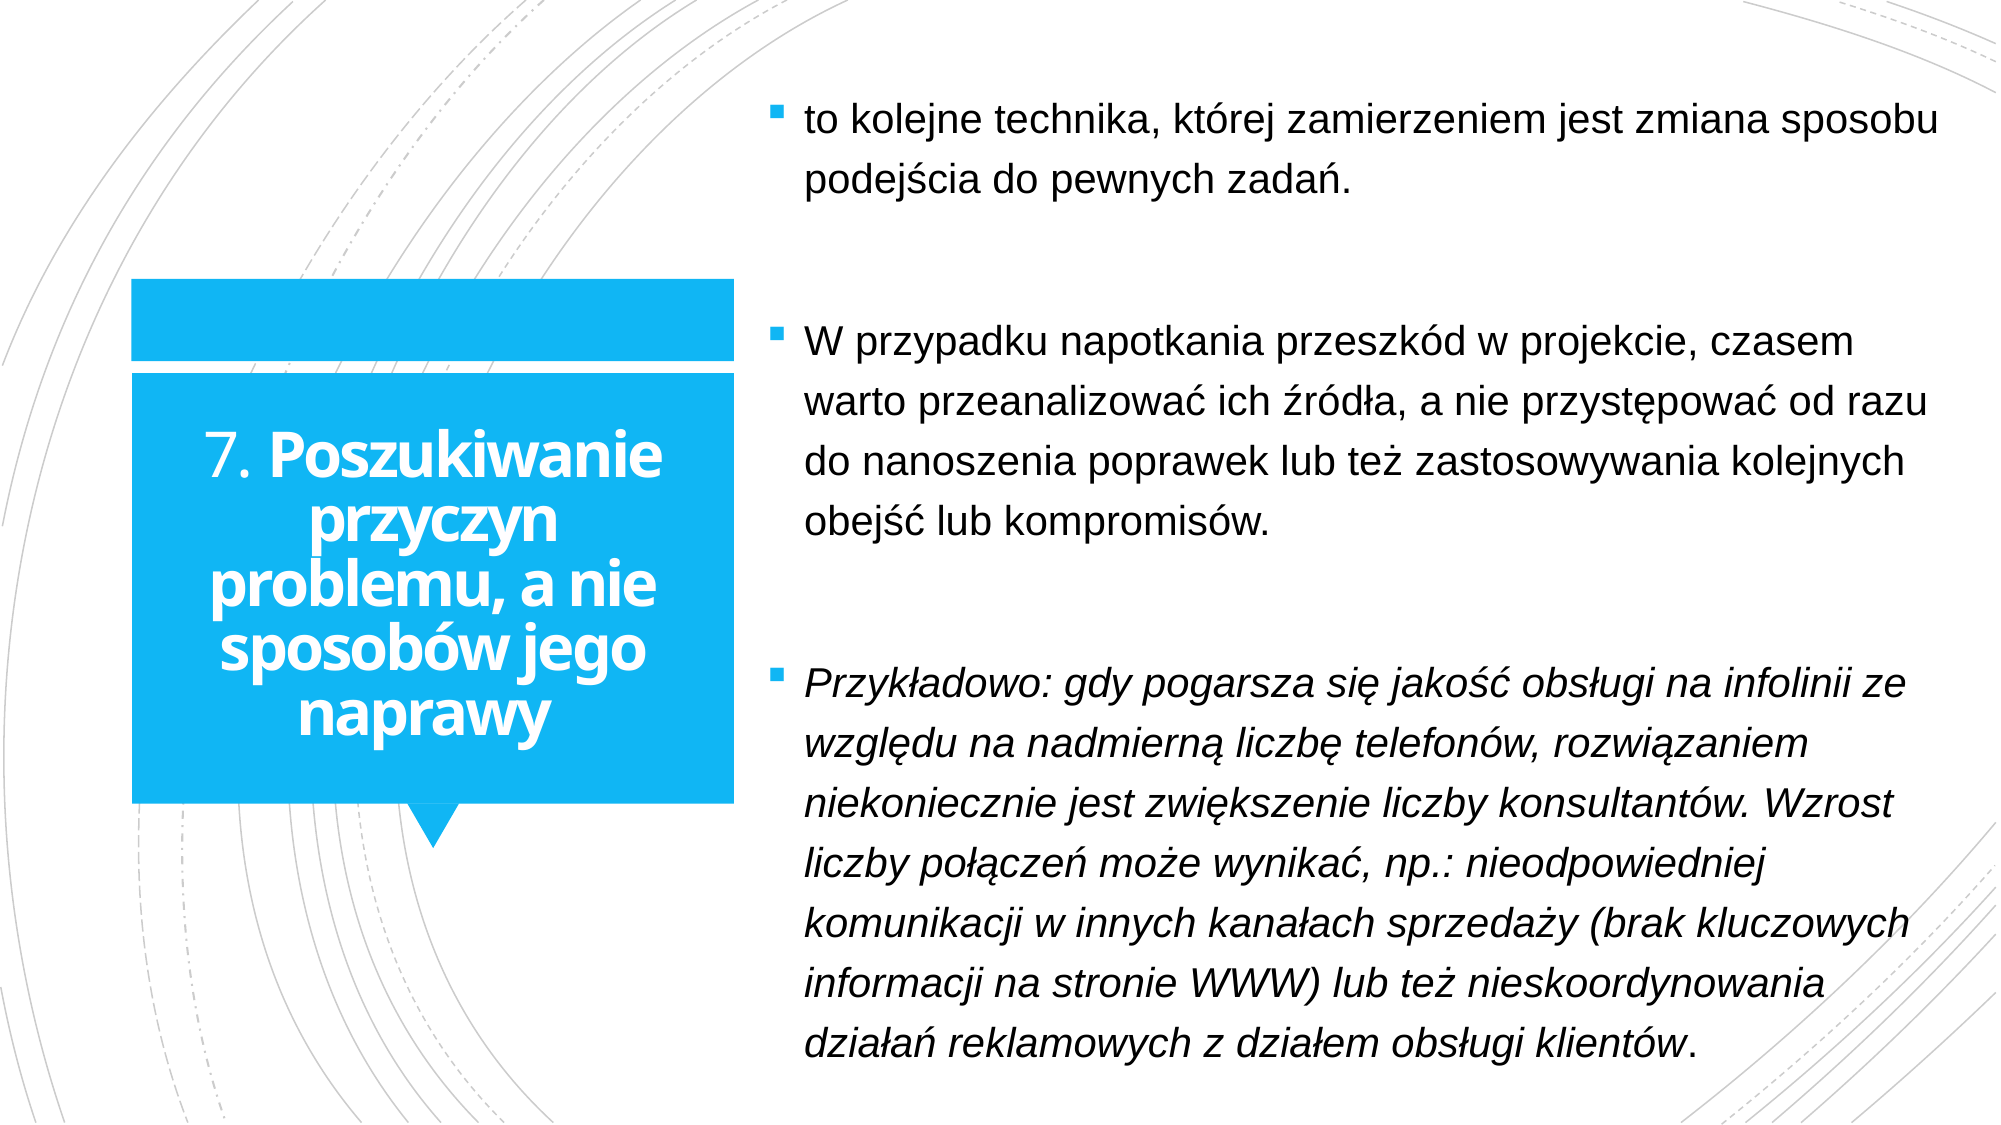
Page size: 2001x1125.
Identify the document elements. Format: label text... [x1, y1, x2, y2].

list to kolejne technika, której zamierzeniem jest zmiana sposobu podejścia do pewnych zadań. W przypadku napotkania przeszkód w projekcie, czasem warto przeanalizować ich źródła, a nie przystępować od razu do nanoszenia poprawek lub też zastosowywania kolejnych obejść lub kompromisów. Przykładowo: gdy pogarsza się jakość obsługi na infolinii ze względu na nadmierną liczbę telefonów, rozwiązaniem niekoniecznie jest zwiększenie liczby konsultantów. Wzrost liczby połączeń może wynikać, np.: nieodpowiedniej komunikacji w innych kanałach sprzedaży (brak kluczowych informacji na stronie WWW) lub też nieskoordynowania działań reklamowych z działem obsługi klientów. [751, 56, 1957, 1092]
title 7. Poszukiwanie przyczyn problemu, a nie sposobów jego naprawy [145, 385, 720, 789]
